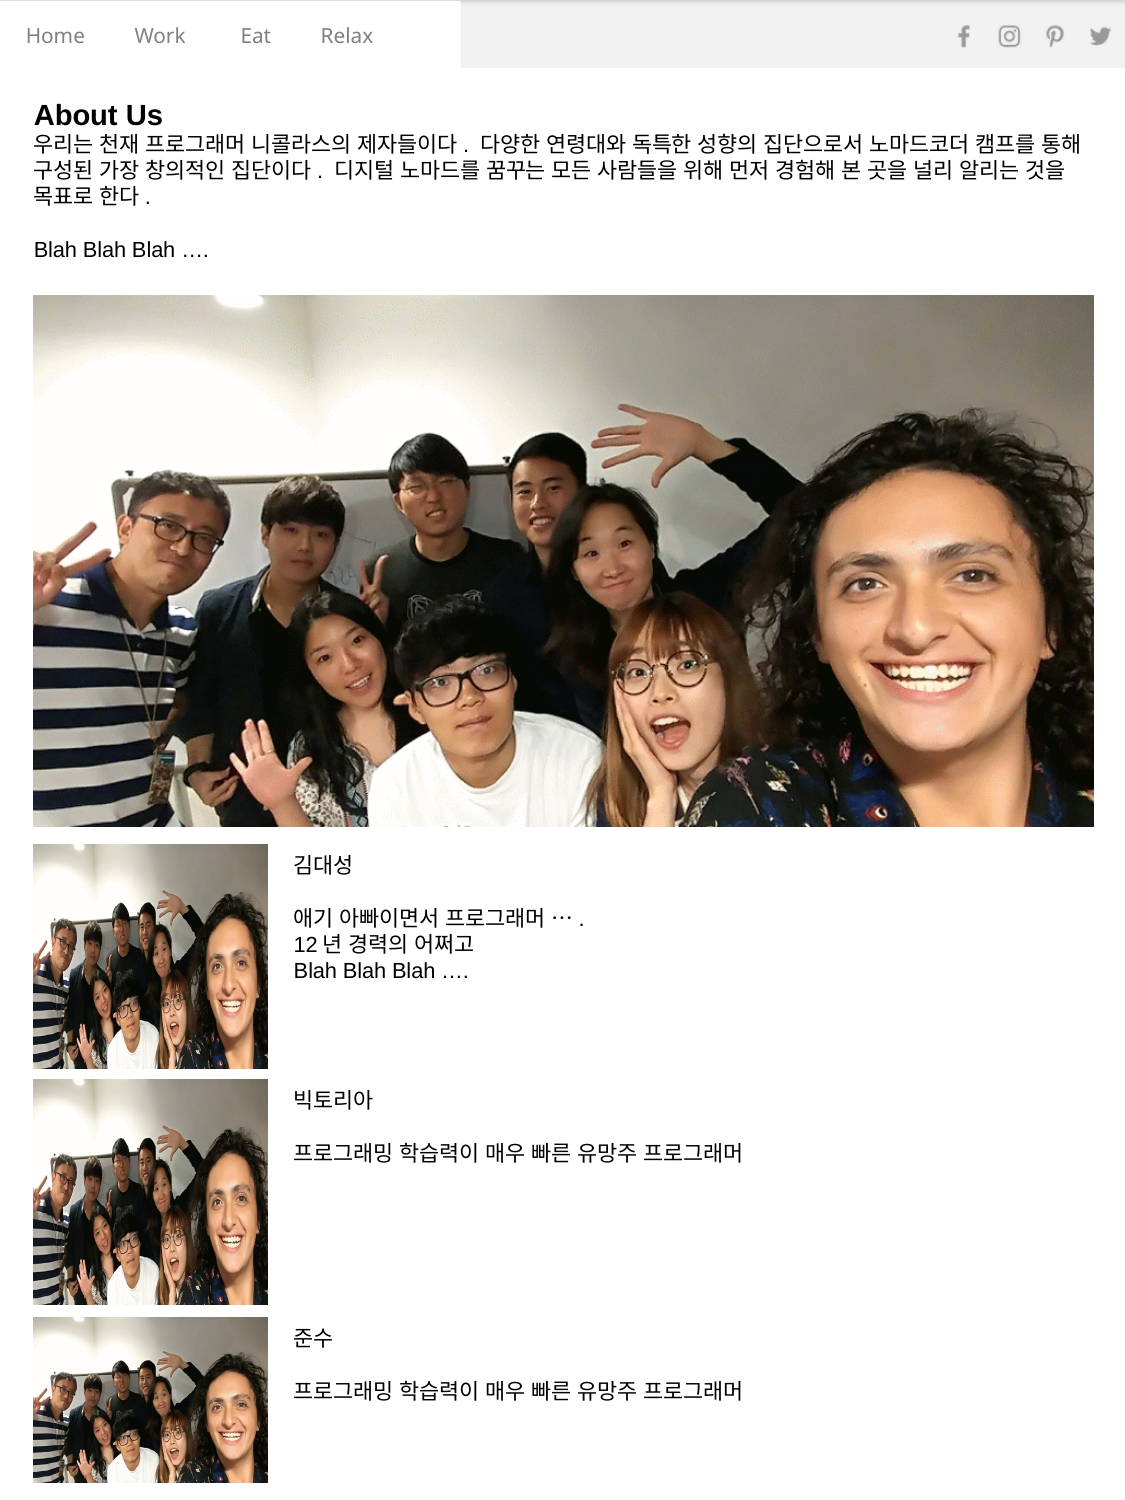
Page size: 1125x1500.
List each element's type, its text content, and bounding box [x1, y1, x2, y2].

text_box 빅토리아 프로그래밍 학습력이 매우 빠른 유망주 프로그래머 [277, 1078, 1096, 1294]
text_box 준수 프로그래밍 학습력이 매우 빠른 유망주 프로그래머 [277, 1315, 1096, 1484]
text_box 김대성 애기 아빠이면서 프로그래머 …. 12년 경력의 어쩌고 Blah Blah Blah …. [277, 842, 1096, 1059]
picture [33, 1317, 268, 1483]
picture [0, 0, 1125, 69]
text_box About Us 우리는 천재 프로그래머 니콜라스의 제자들이다. 다양한 연령대와 독특한 성향의 집단으로서 노마드코더 캠프를 통해 구성된 가장 창의적인 집단이다. 디지털 노마드를 꿈꾸는 모든 사람들을 위해 먼저 경험해 본 곳을 널리 알리는 것을 목표로 한다. Blah Blah Blah …. [17, 86, 1108, 303]
picture [33, 295, 1095, 827]
picture [33, 1079, 268, 1305]
picture [33, 844, 268, 1070]
